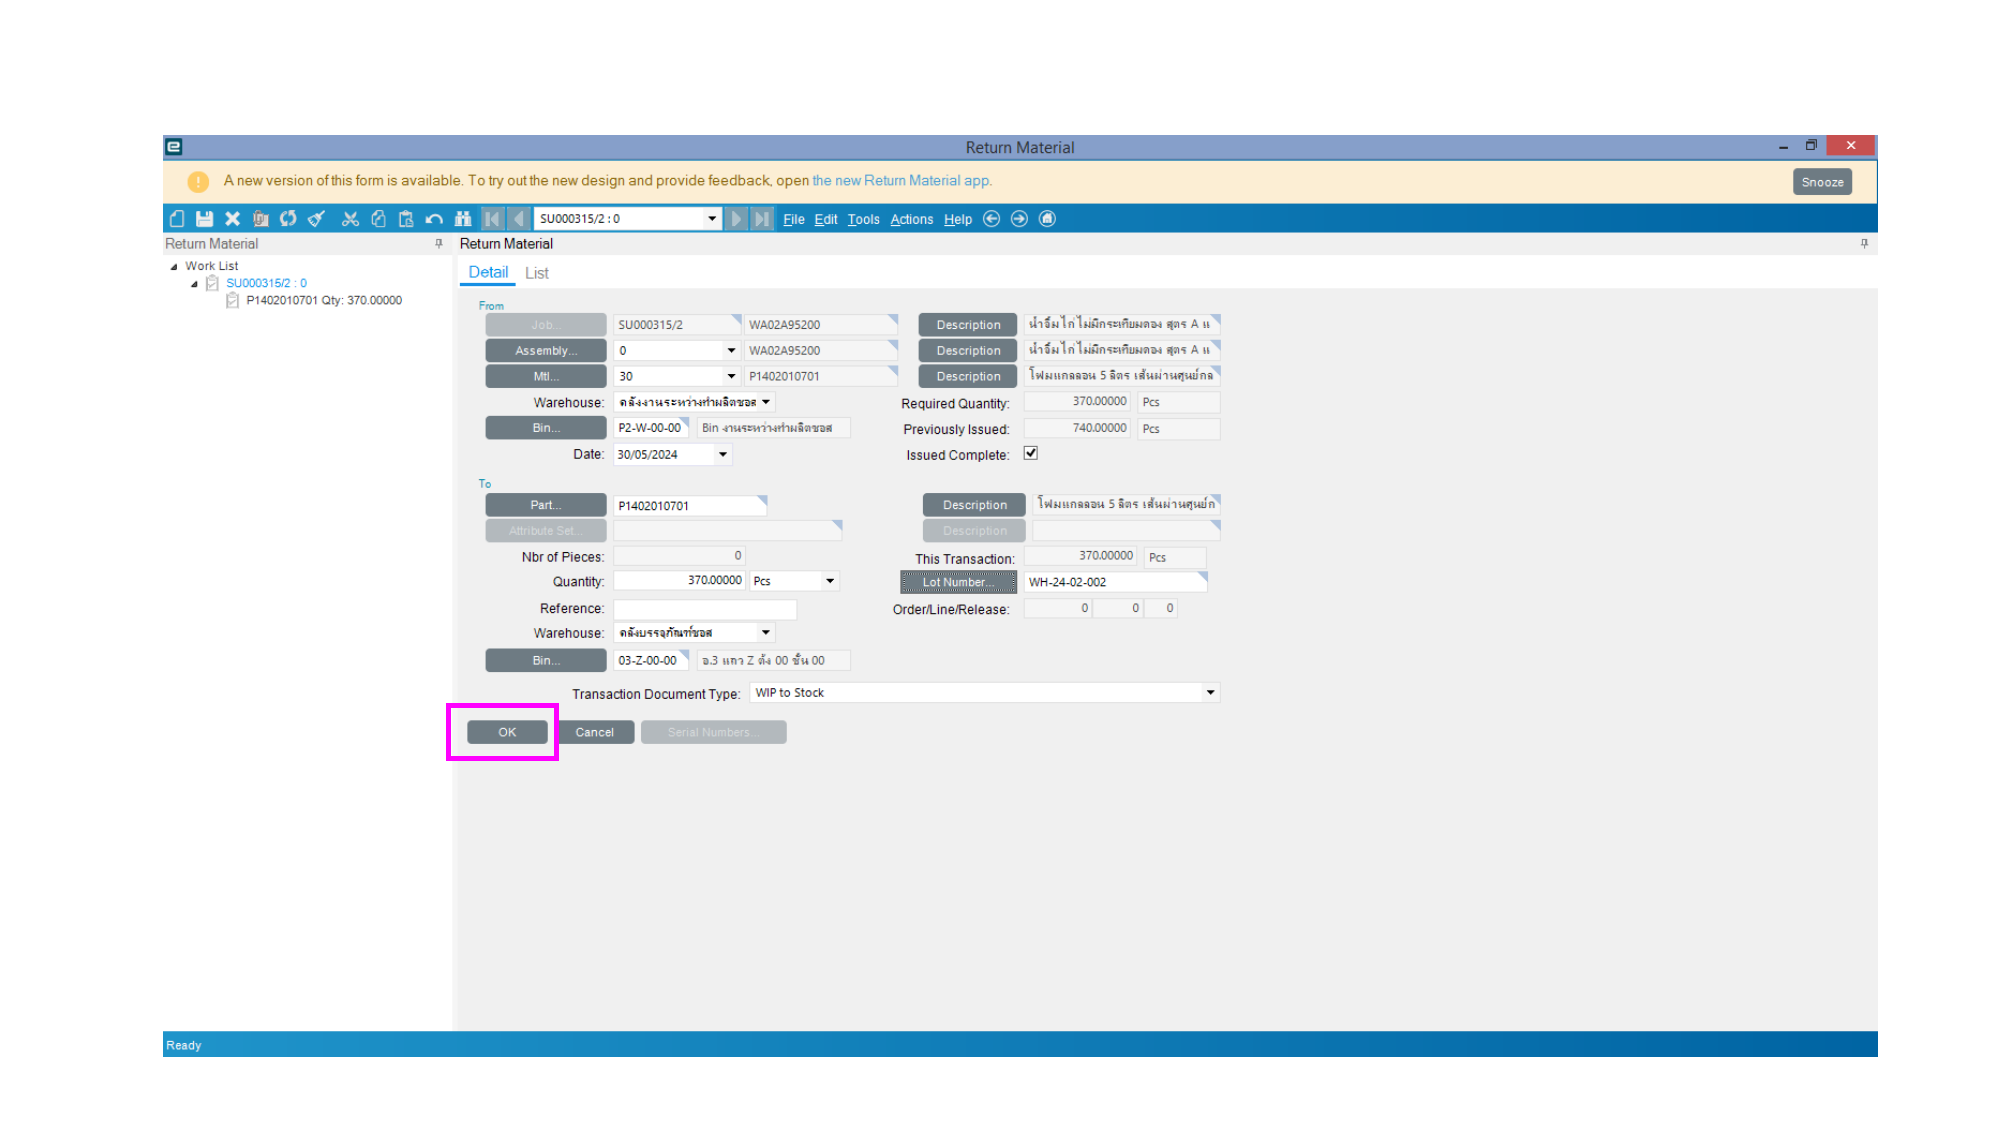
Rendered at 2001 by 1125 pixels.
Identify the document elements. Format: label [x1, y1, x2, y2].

picture [163, 135, 1878, 1058]
